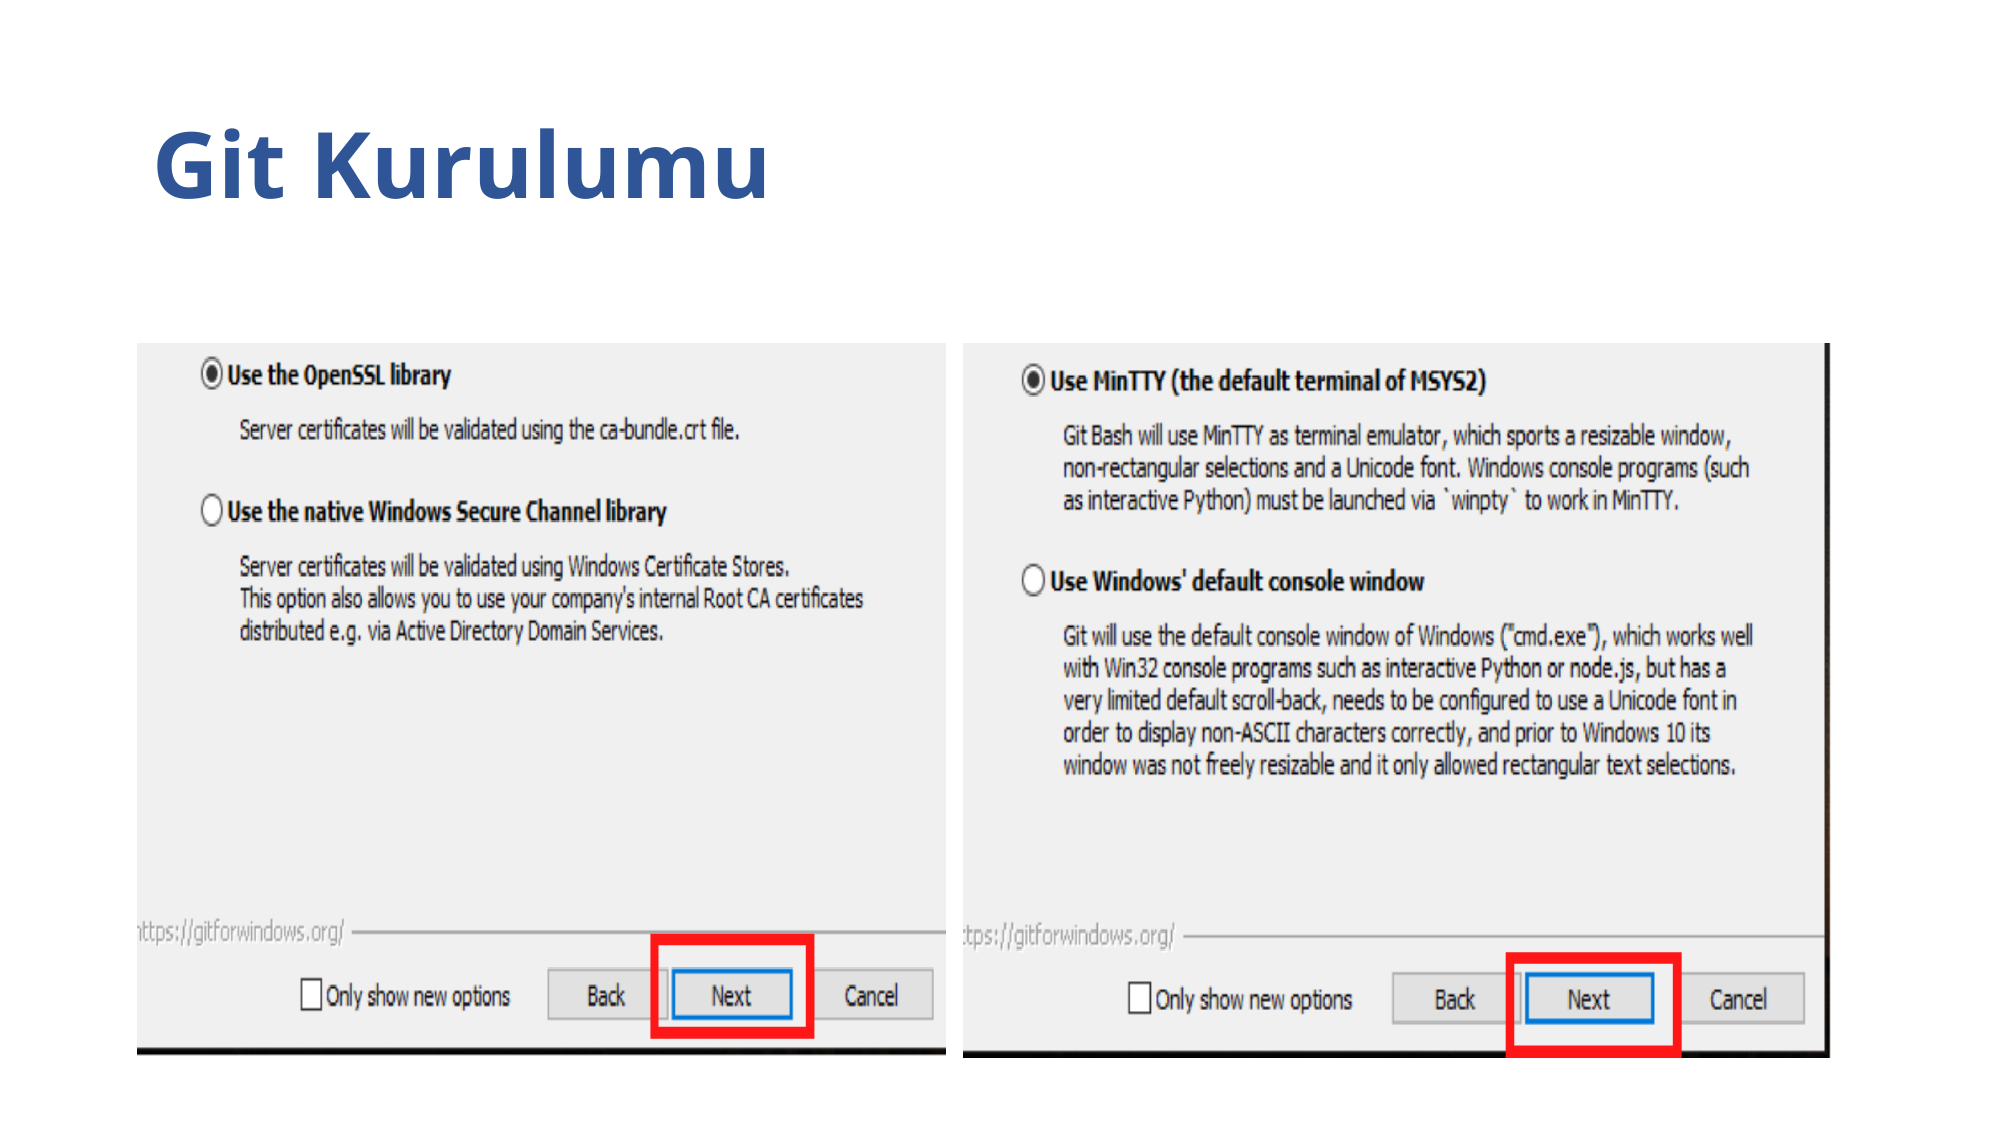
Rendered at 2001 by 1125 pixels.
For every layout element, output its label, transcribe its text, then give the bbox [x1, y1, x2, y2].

title Git Kurulumu [137, 59, 1863, 278]
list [137, 343, 946, 1058]
picture [963, 343, 1831, 1058]
